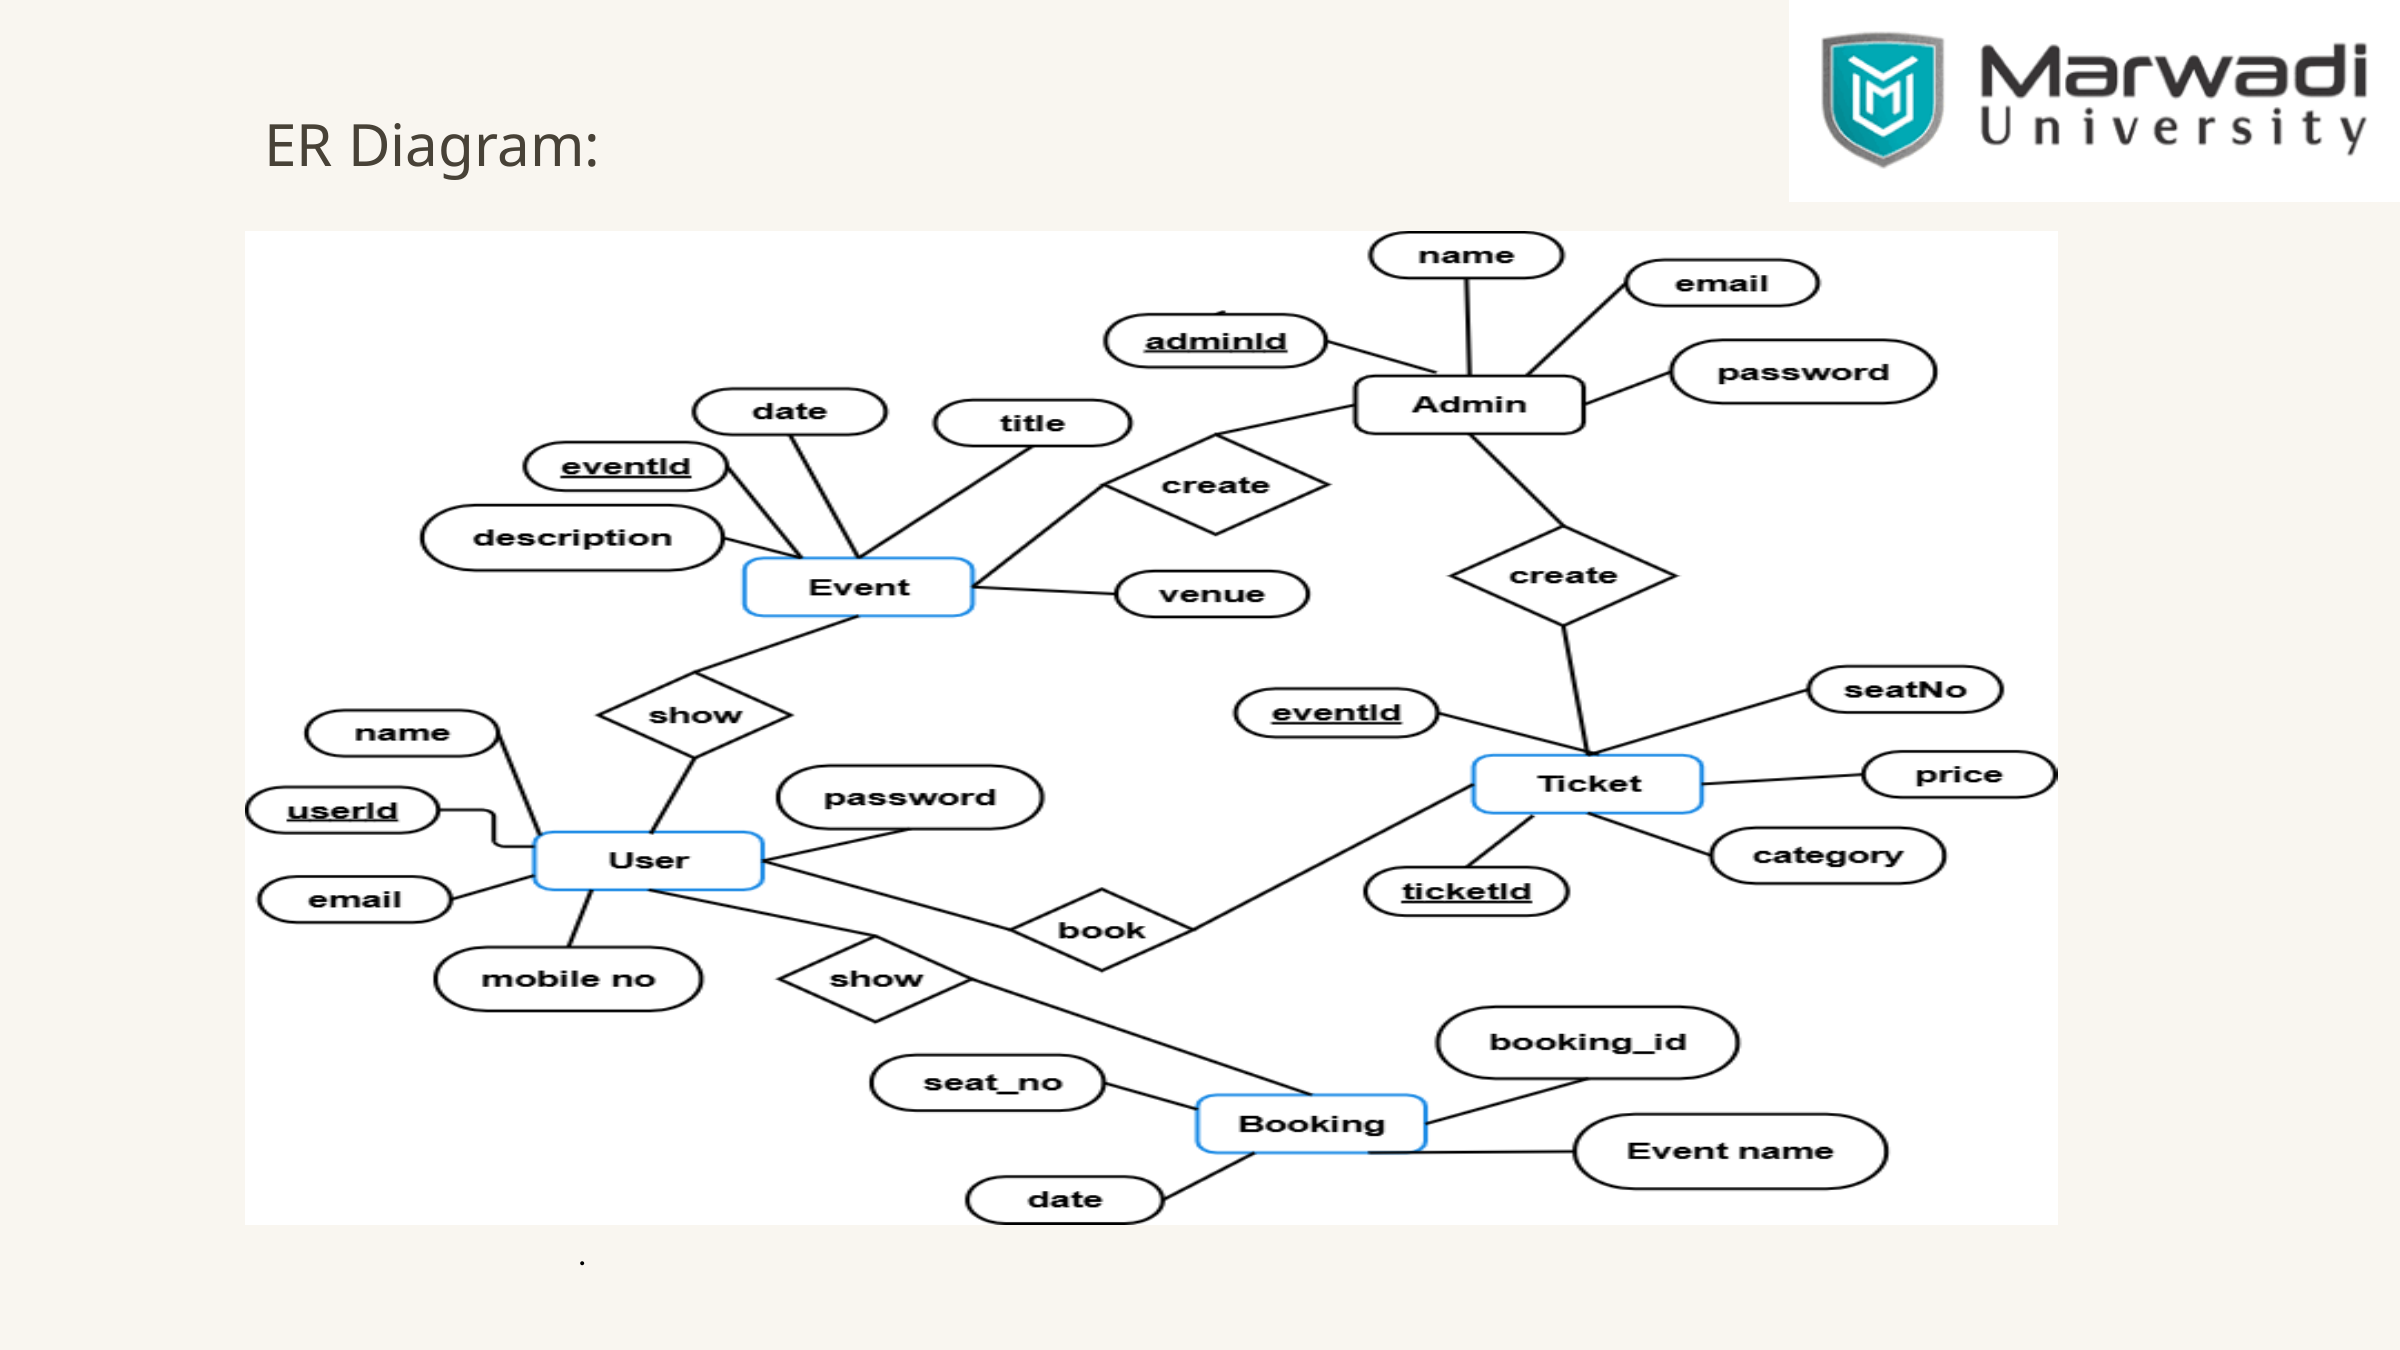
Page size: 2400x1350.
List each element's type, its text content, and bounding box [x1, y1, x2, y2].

picture [1788, 0, 2400, 202]
picture [245, 231, 2058, 1225]
text_box ER Diagram: [249, 100, 918, 181]
text_box . [563, 1225, 1397, 1280]
